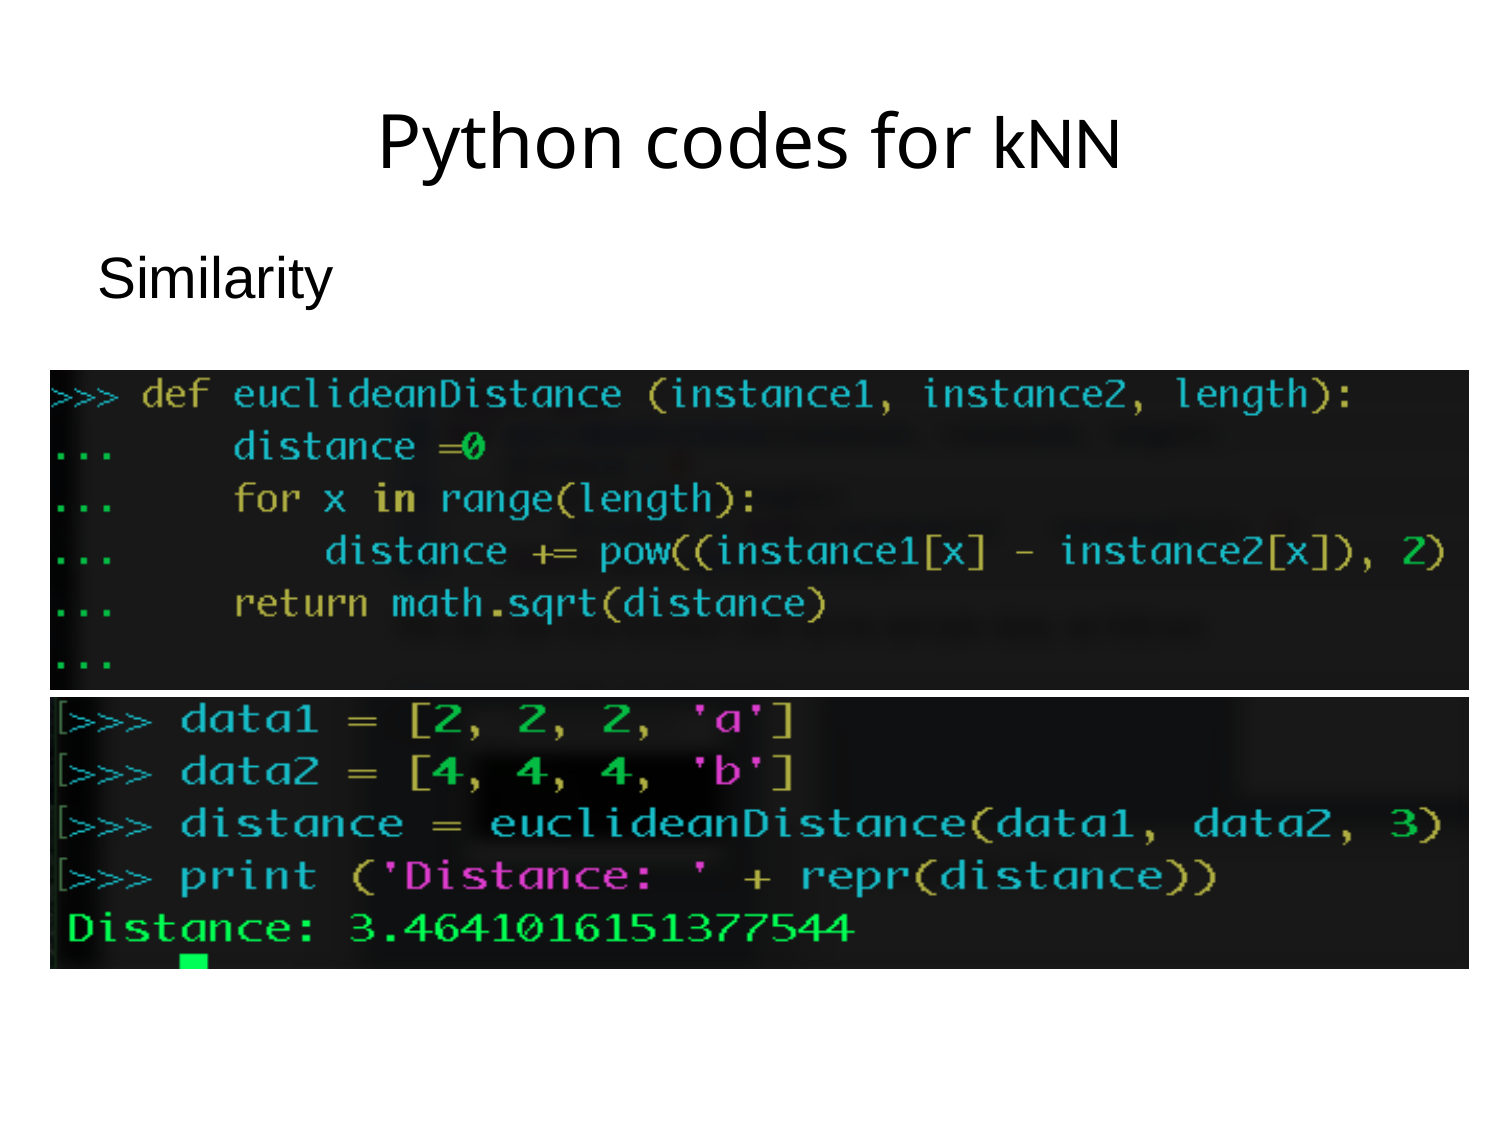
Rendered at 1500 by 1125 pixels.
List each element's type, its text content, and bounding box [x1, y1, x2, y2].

picture [49, 697, 1469, 969]
title Python codes for kNN [75, 45, 1425, 233]
picture [49, 370, 1469, 690]
text_box Similarity [82, 232, 350, 318]
